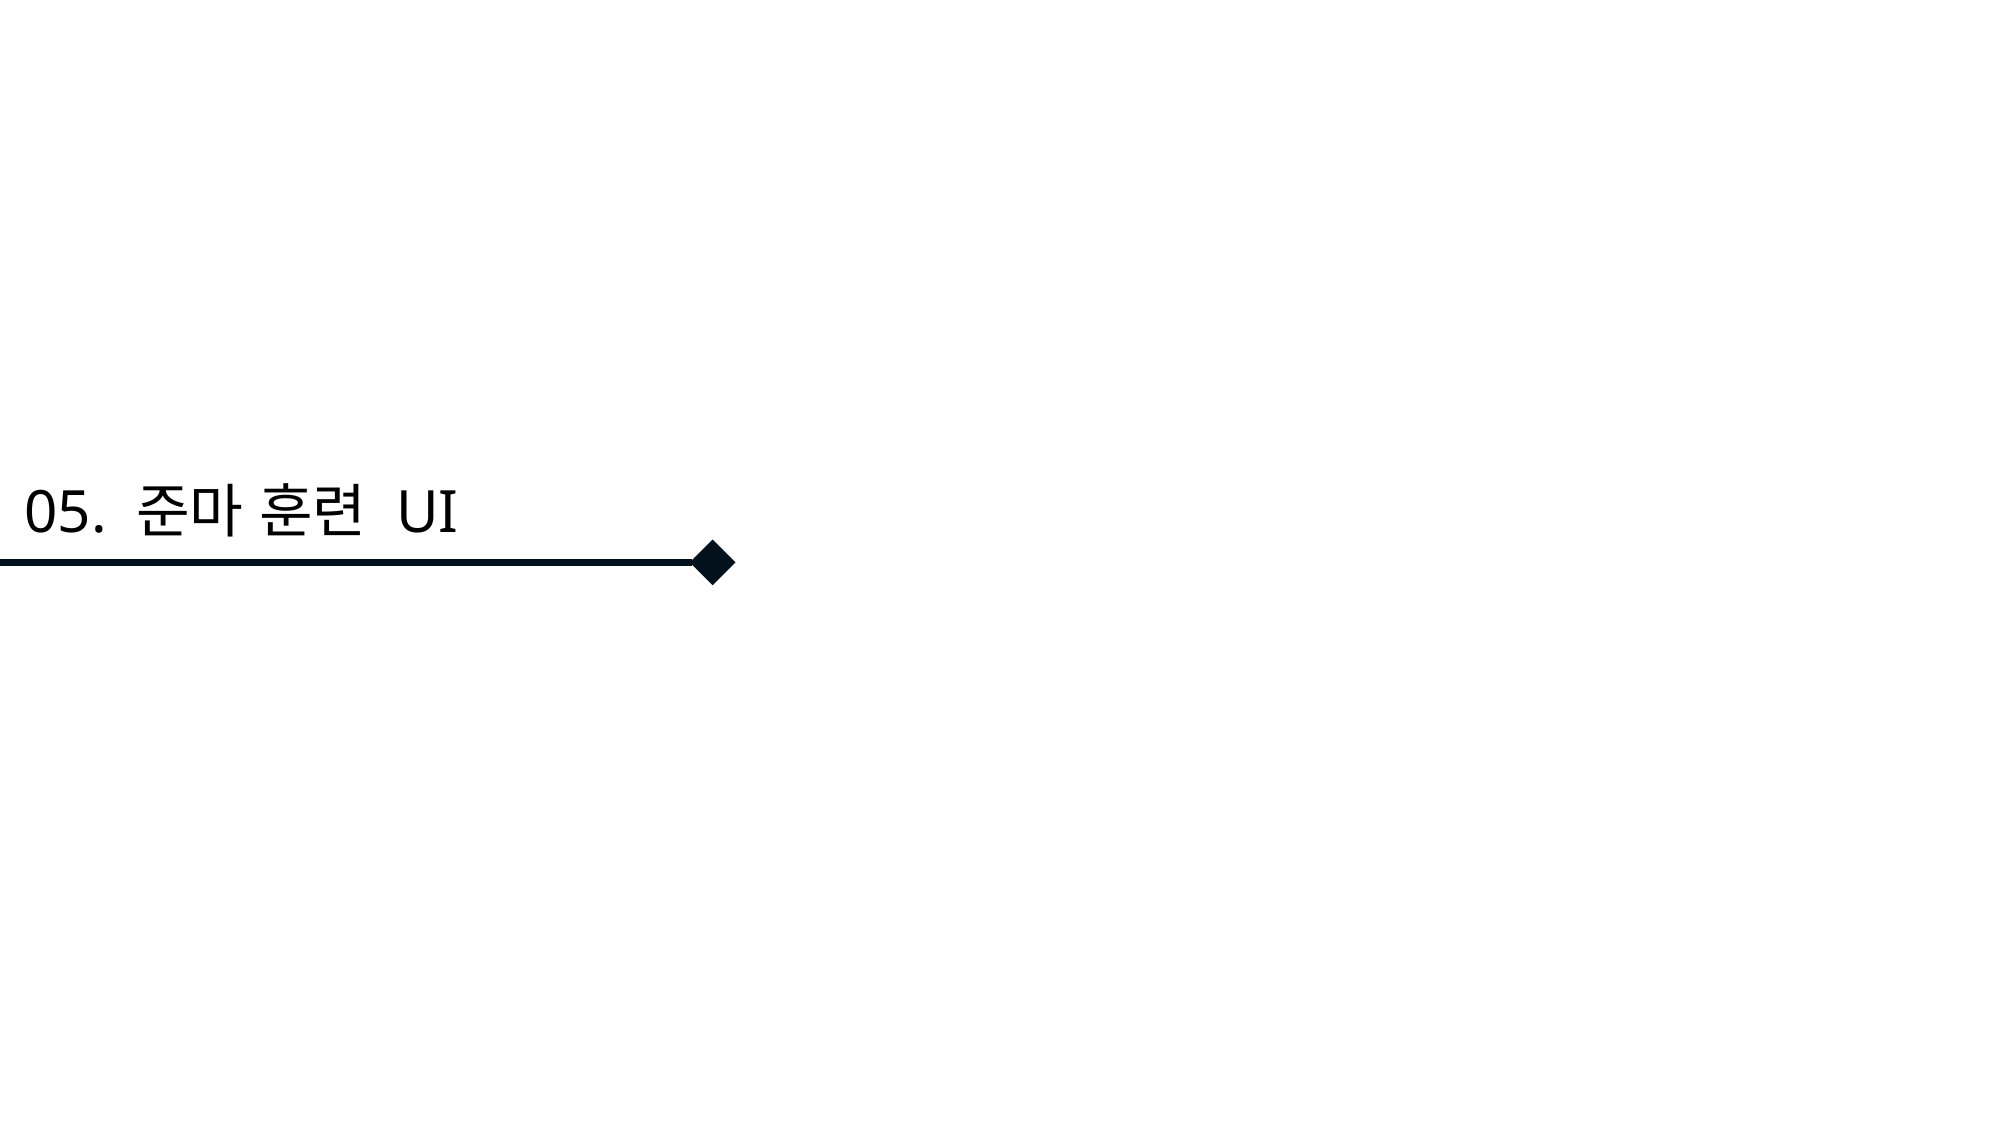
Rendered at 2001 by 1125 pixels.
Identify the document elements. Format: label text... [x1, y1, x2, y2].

text_box 05. 준마 훈련 UI [9, 466, 666, 552]
text_box [691, 539, 736, 586]
